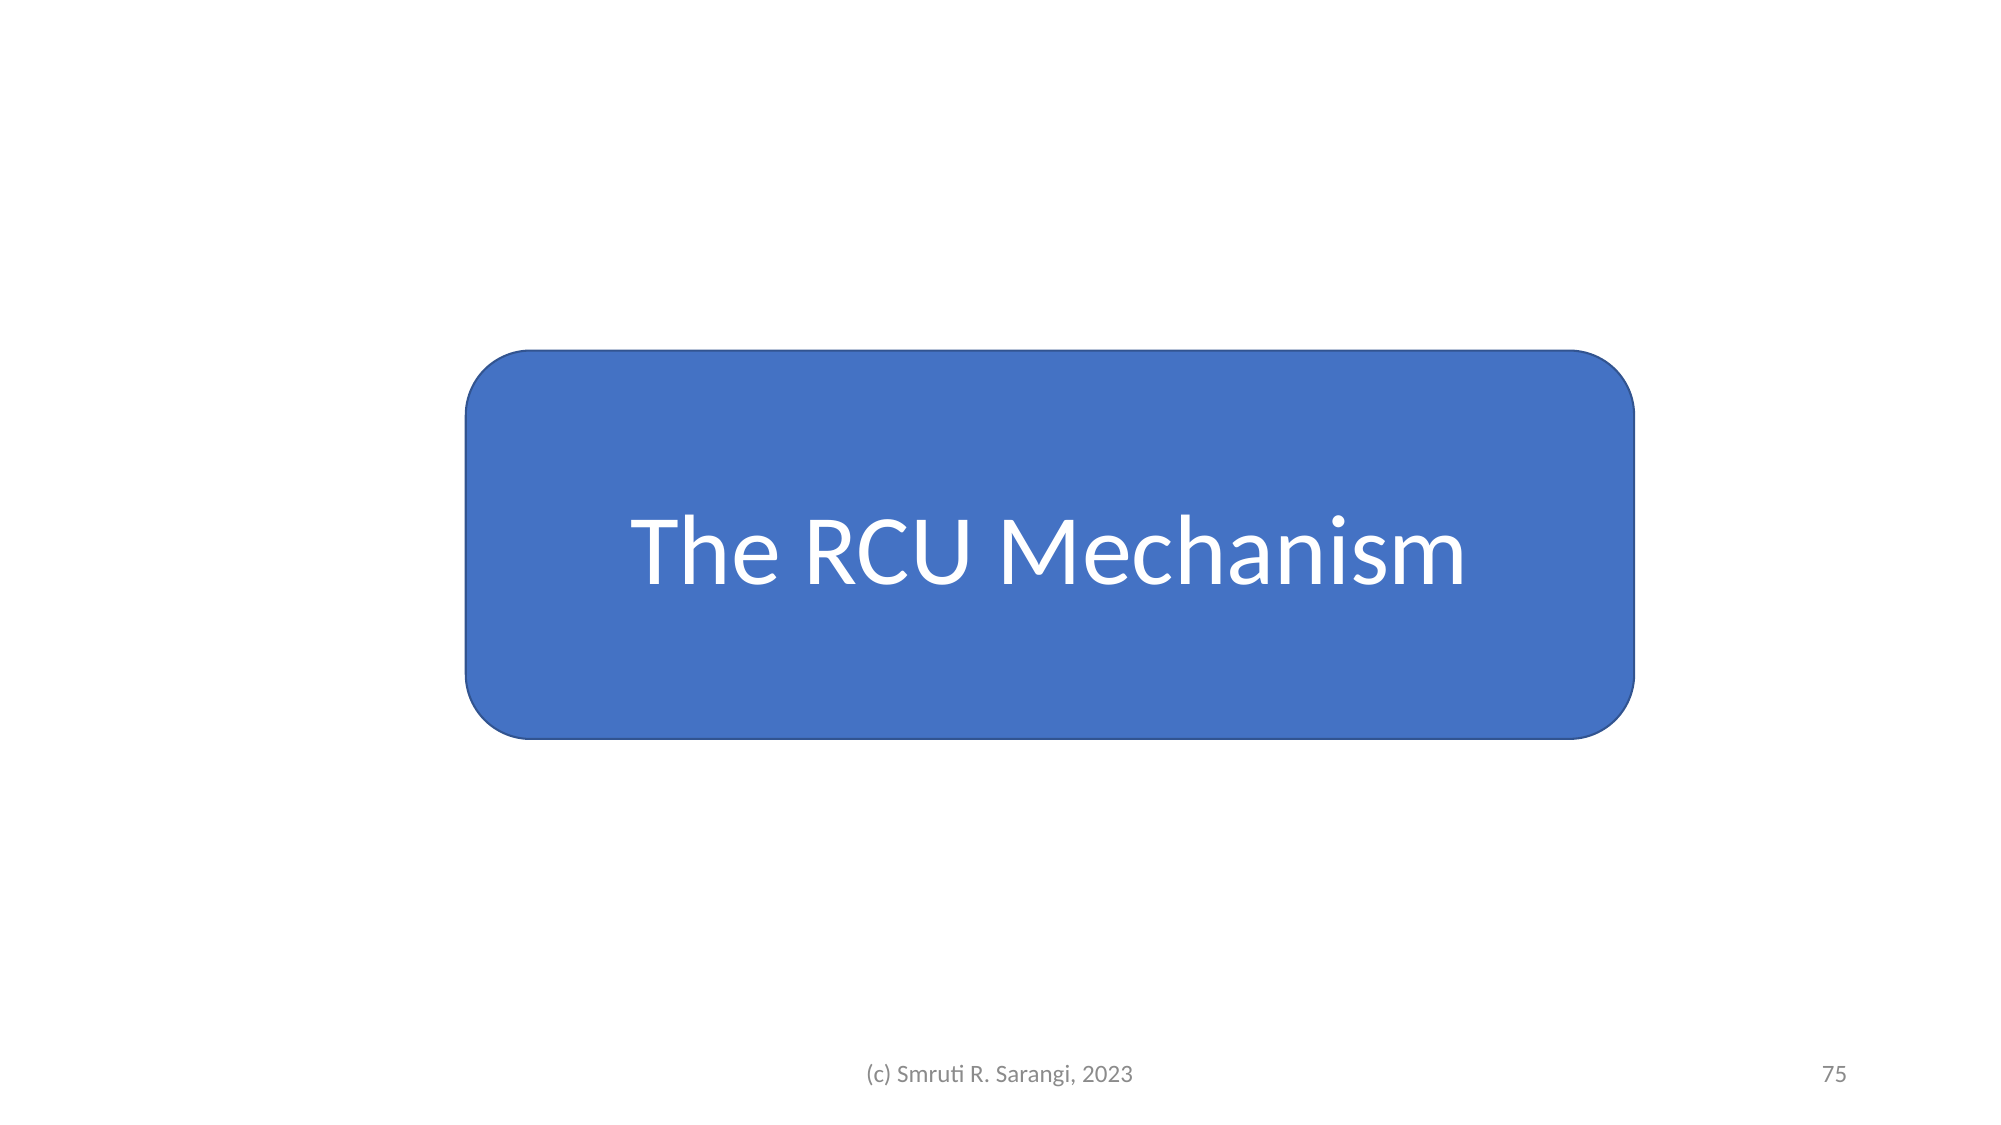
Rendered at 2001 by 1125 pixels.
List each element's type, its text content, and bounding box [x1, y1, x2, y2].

text_box The RCU Mechanism [464, 349, 1636, 740]
footer (c) Smruti R. Sarangi, 2023 [662, 1042, 1338, 1103]
slide_number 75 [1412, 1042, 1863, 1103]
